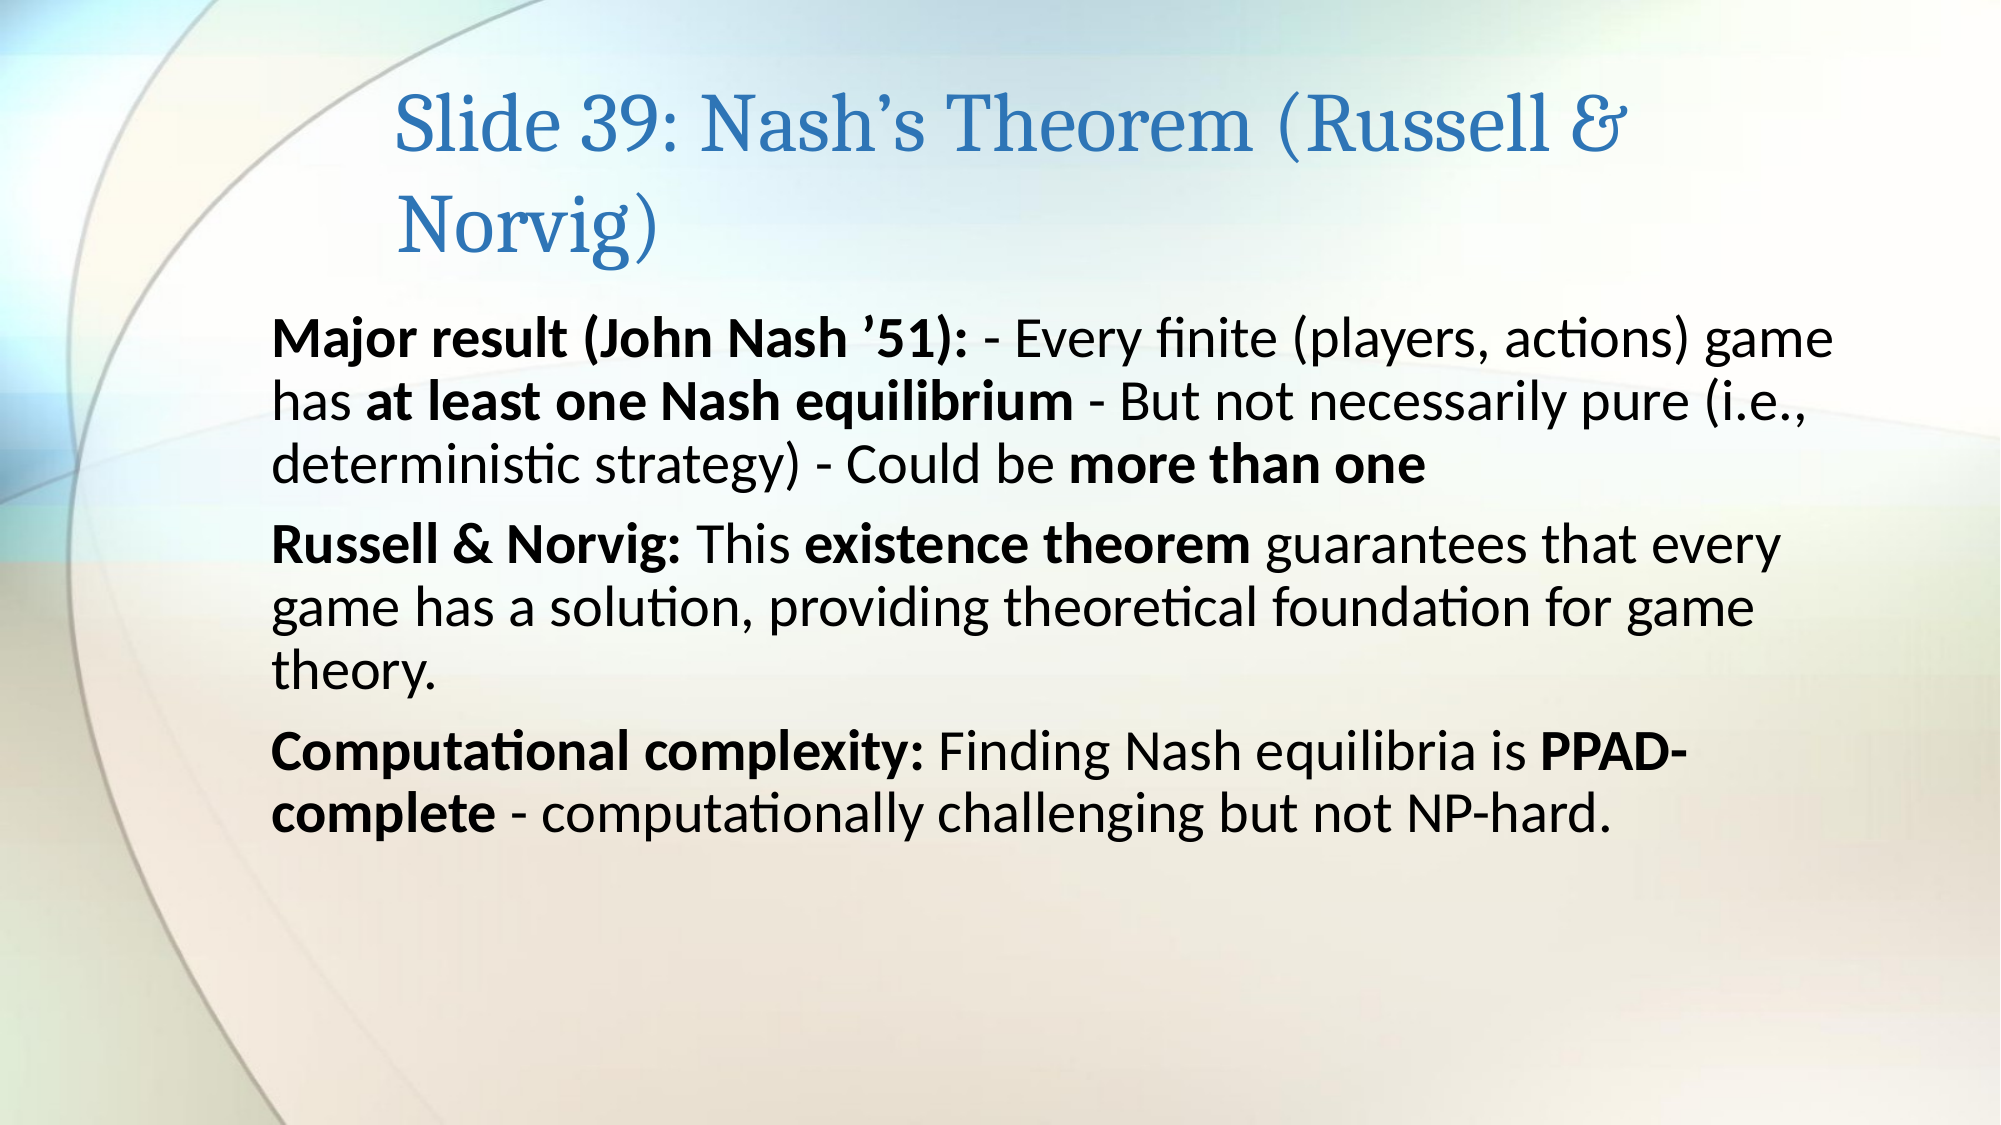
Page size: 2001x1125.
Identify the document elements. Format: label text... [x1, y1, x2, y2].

title Slide 39: Nash’s Theorem (Russell & Norvig) [381, 59, 1863, 278]
picture [0, 0, 2001, 1125]
list Major result (John Nash ’51): - Every finite (players, actions) game has at least one Nash equilibrium - But not necessarily pure (i.e., deterministic strategy) - Could be more than one Russell & Norvig: This existence theorem guarantees that every game has a solution, providing theoretical foundation for game theory. Computational complexity: Finding Nash equilibria is PPAD-complete - computationally challenging but not NP-hard. [256, 299, 1863, 1014]
